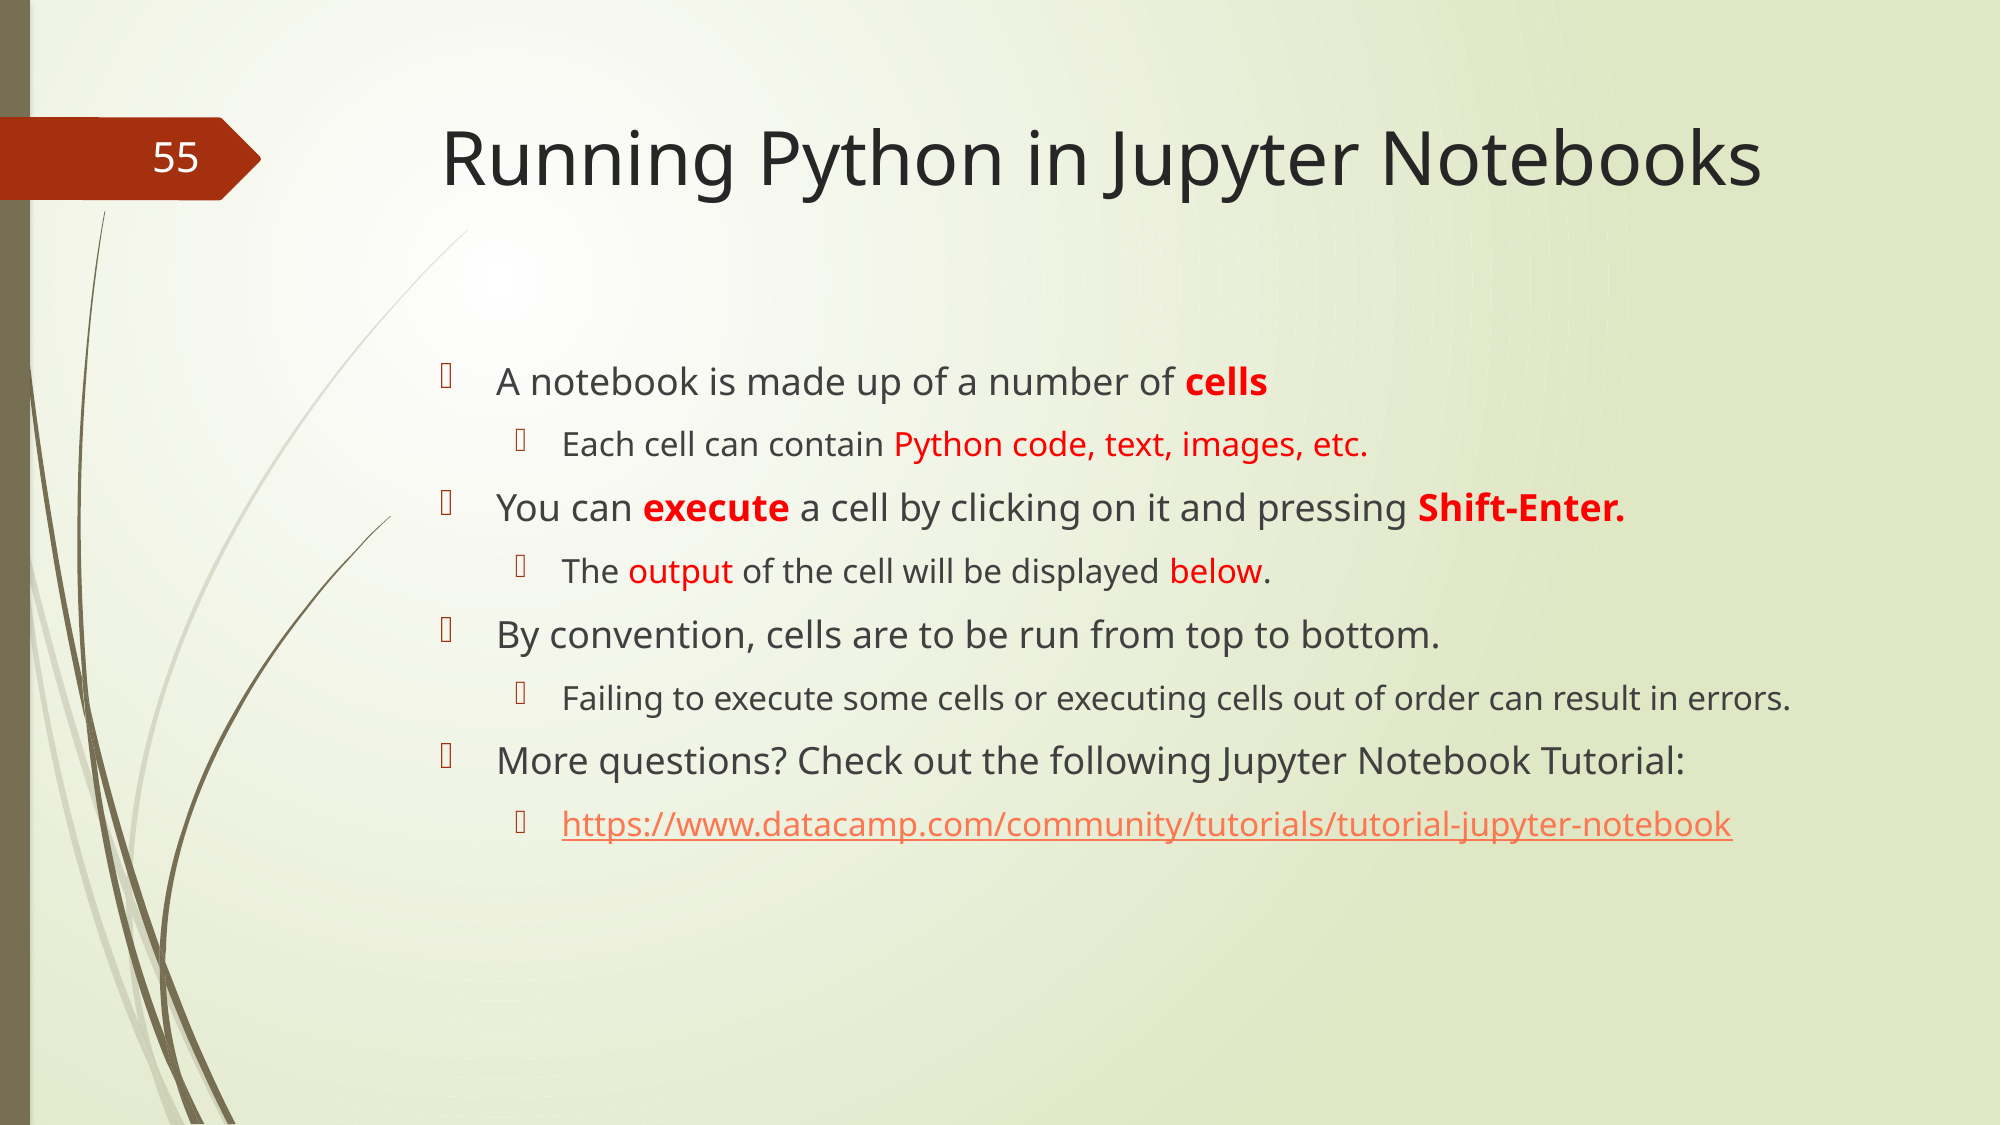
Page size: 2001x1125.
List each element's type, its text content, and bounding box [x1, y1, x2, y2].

slide_number 55 [87, 129, 216, 190]
list A notebook is made up of a number of cells Each cell can contain Python code, text, images, etc. You can execute a cell by clicking on it and pressing Shift-Enter. The output of the cell will be displayed below. By convention, cells are to be run from top to bottom. Failing to execute some cells or executing cells out of order can result in errors. More questions? Check out the following Jupyter Notebook Tutorial: https://www.datacamp.com/community/tutorials/tutorial-jupyter-notebook [424, 350, 1888, 970]
title Running Python in Jupyter Notebooks [425, 102, 1888, 313]
